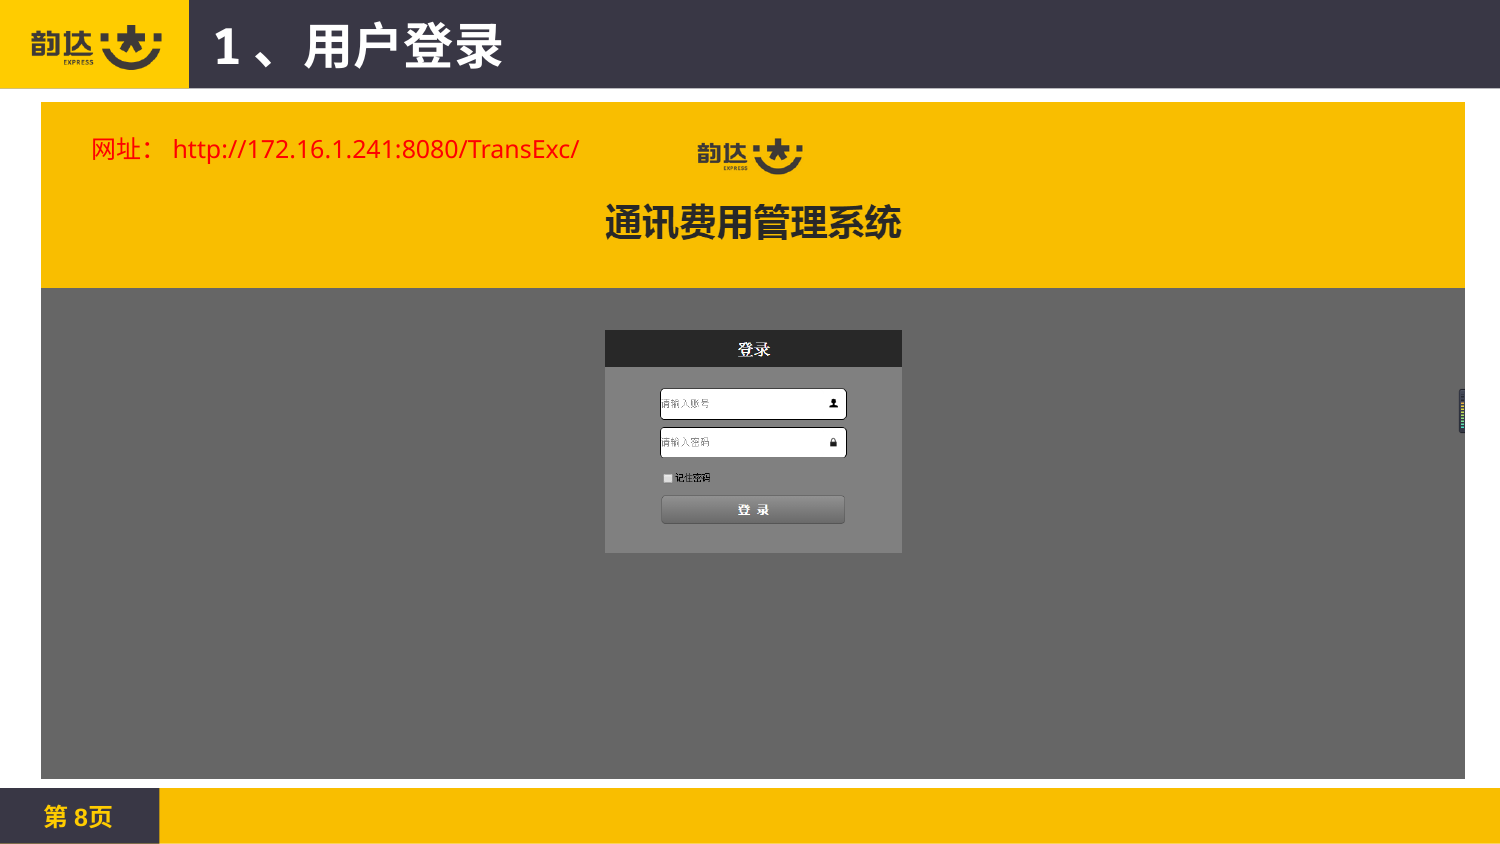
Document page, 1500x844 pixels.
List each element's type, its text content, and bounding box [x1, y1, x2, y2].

list 1、用户登录 [197, 7, 1093, 78]
picture [41, 102, 1465, 779]
picture [29, 23, 164, 71]
